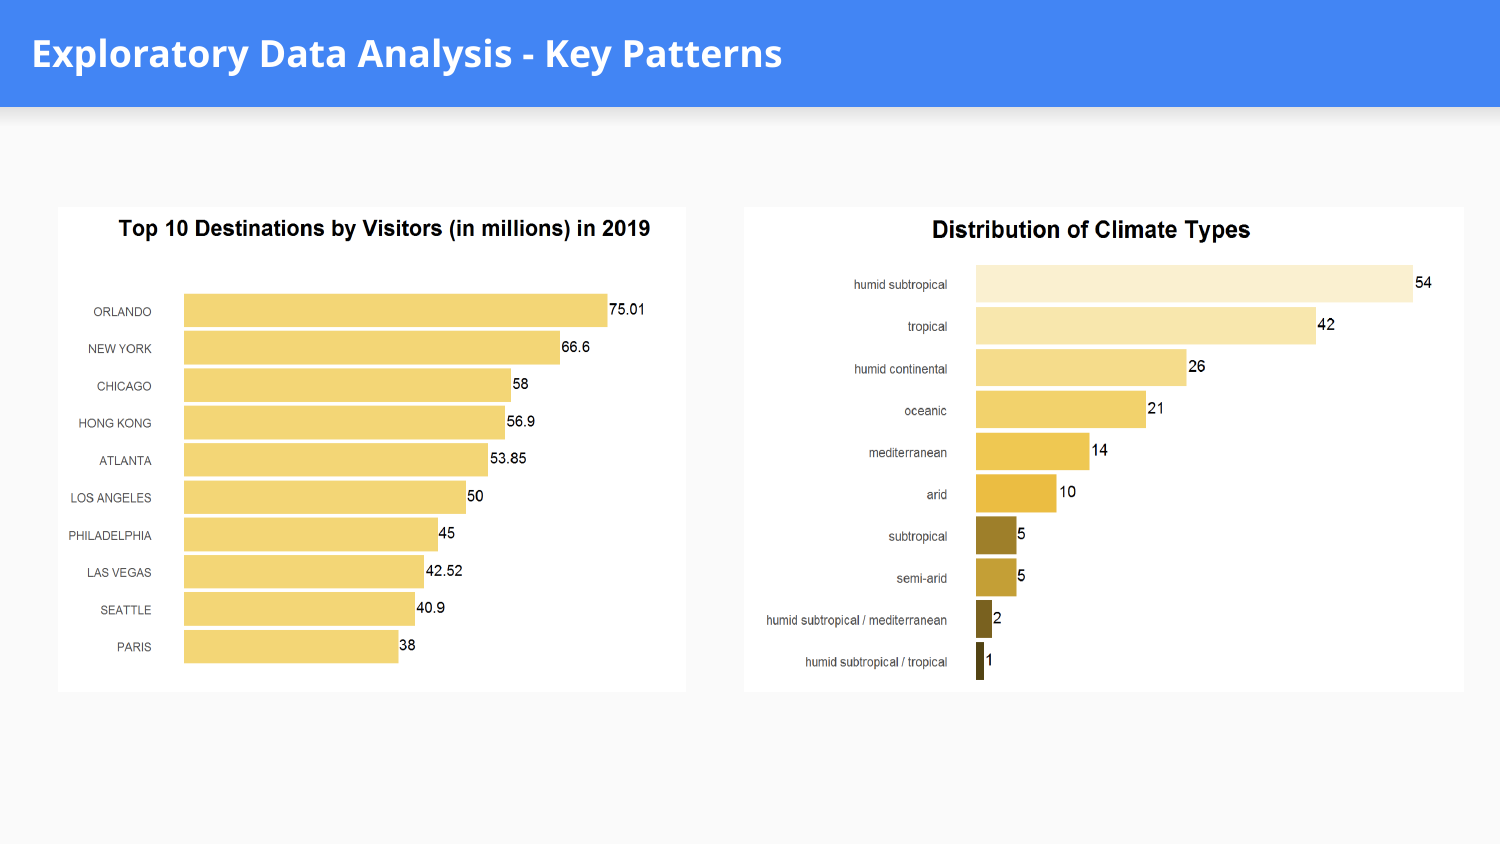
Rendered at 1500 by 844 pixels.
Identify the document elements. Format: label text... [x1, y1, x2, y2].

title Exploratory Data Analysis - Key Patterns [16, 2, 1464, 102]
picture [58, 207, 686, 692]
picture [743, 207, 1465, 692]
